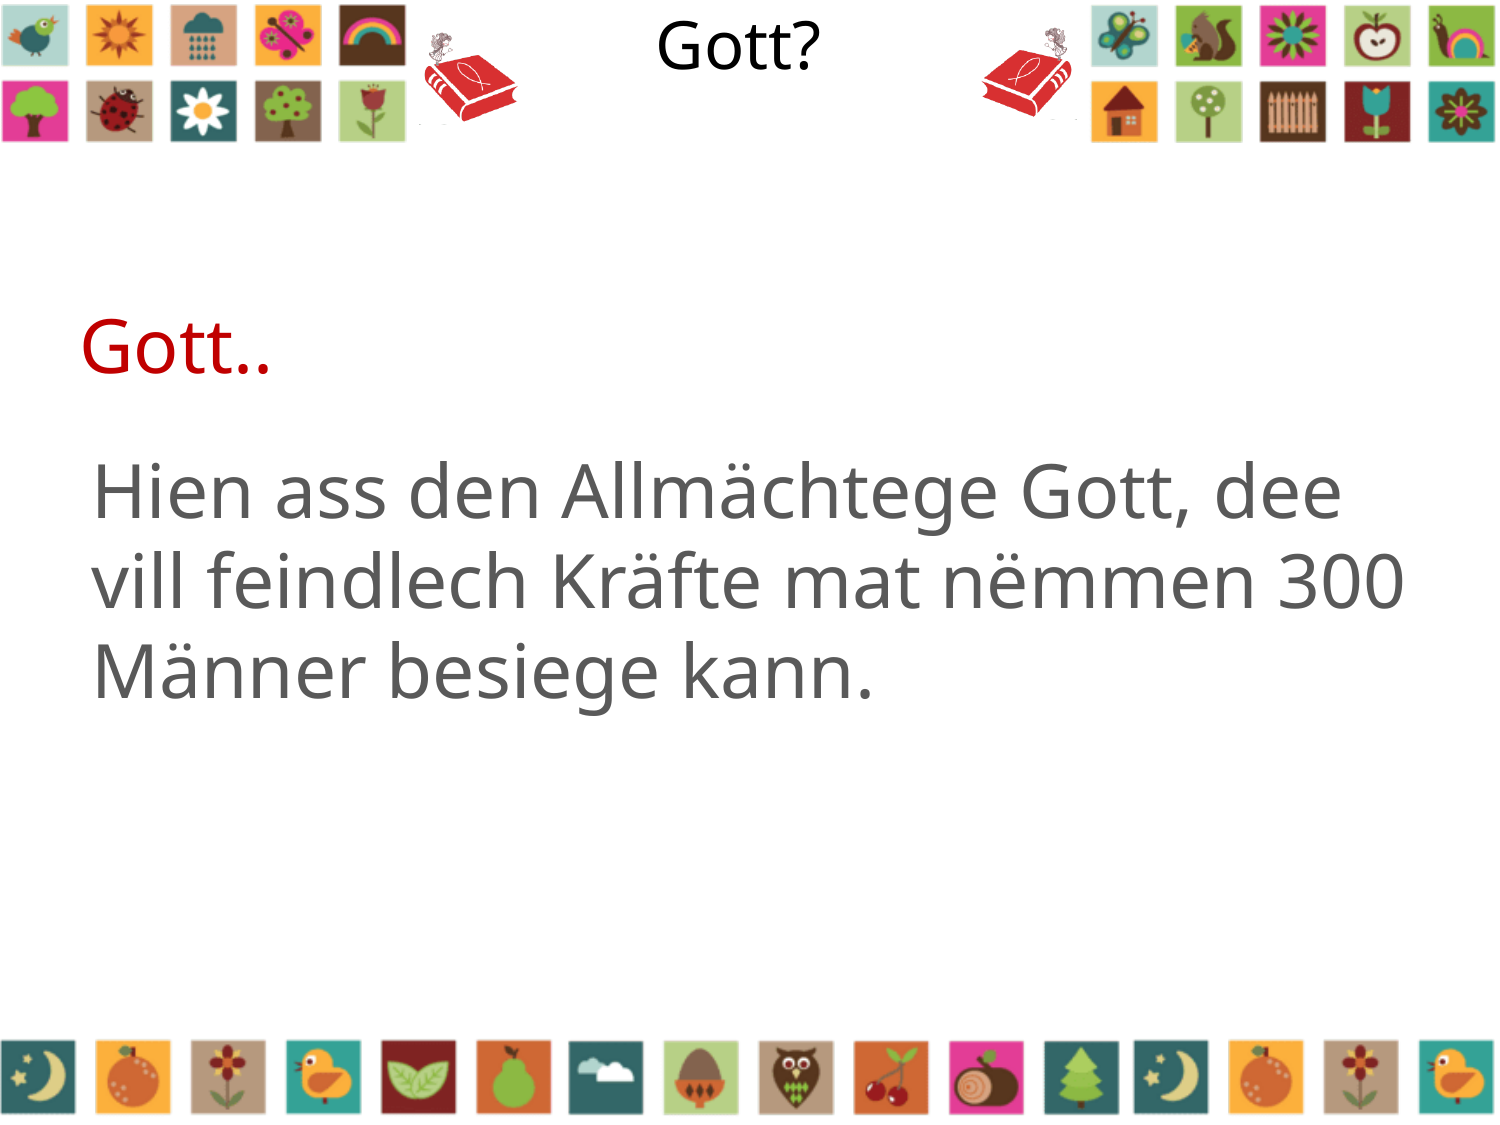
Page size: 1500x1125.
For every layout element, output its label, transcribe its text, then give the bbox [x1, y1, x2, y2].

text_box Gott.. [64, 290, 1412, 396]
text_box Hien ass den Allmächtege Gott, dee vill feindlech Kräfte mat nëmmen 300 Männer besiege kann. [76, 436, 1424, 722]
text_box Gott? [414, 0, 1080, 91]
picture [950, 3, 1500, 150]
picture [0, 3, 550, 150]
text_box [0, 1028, 1500, 1118]
